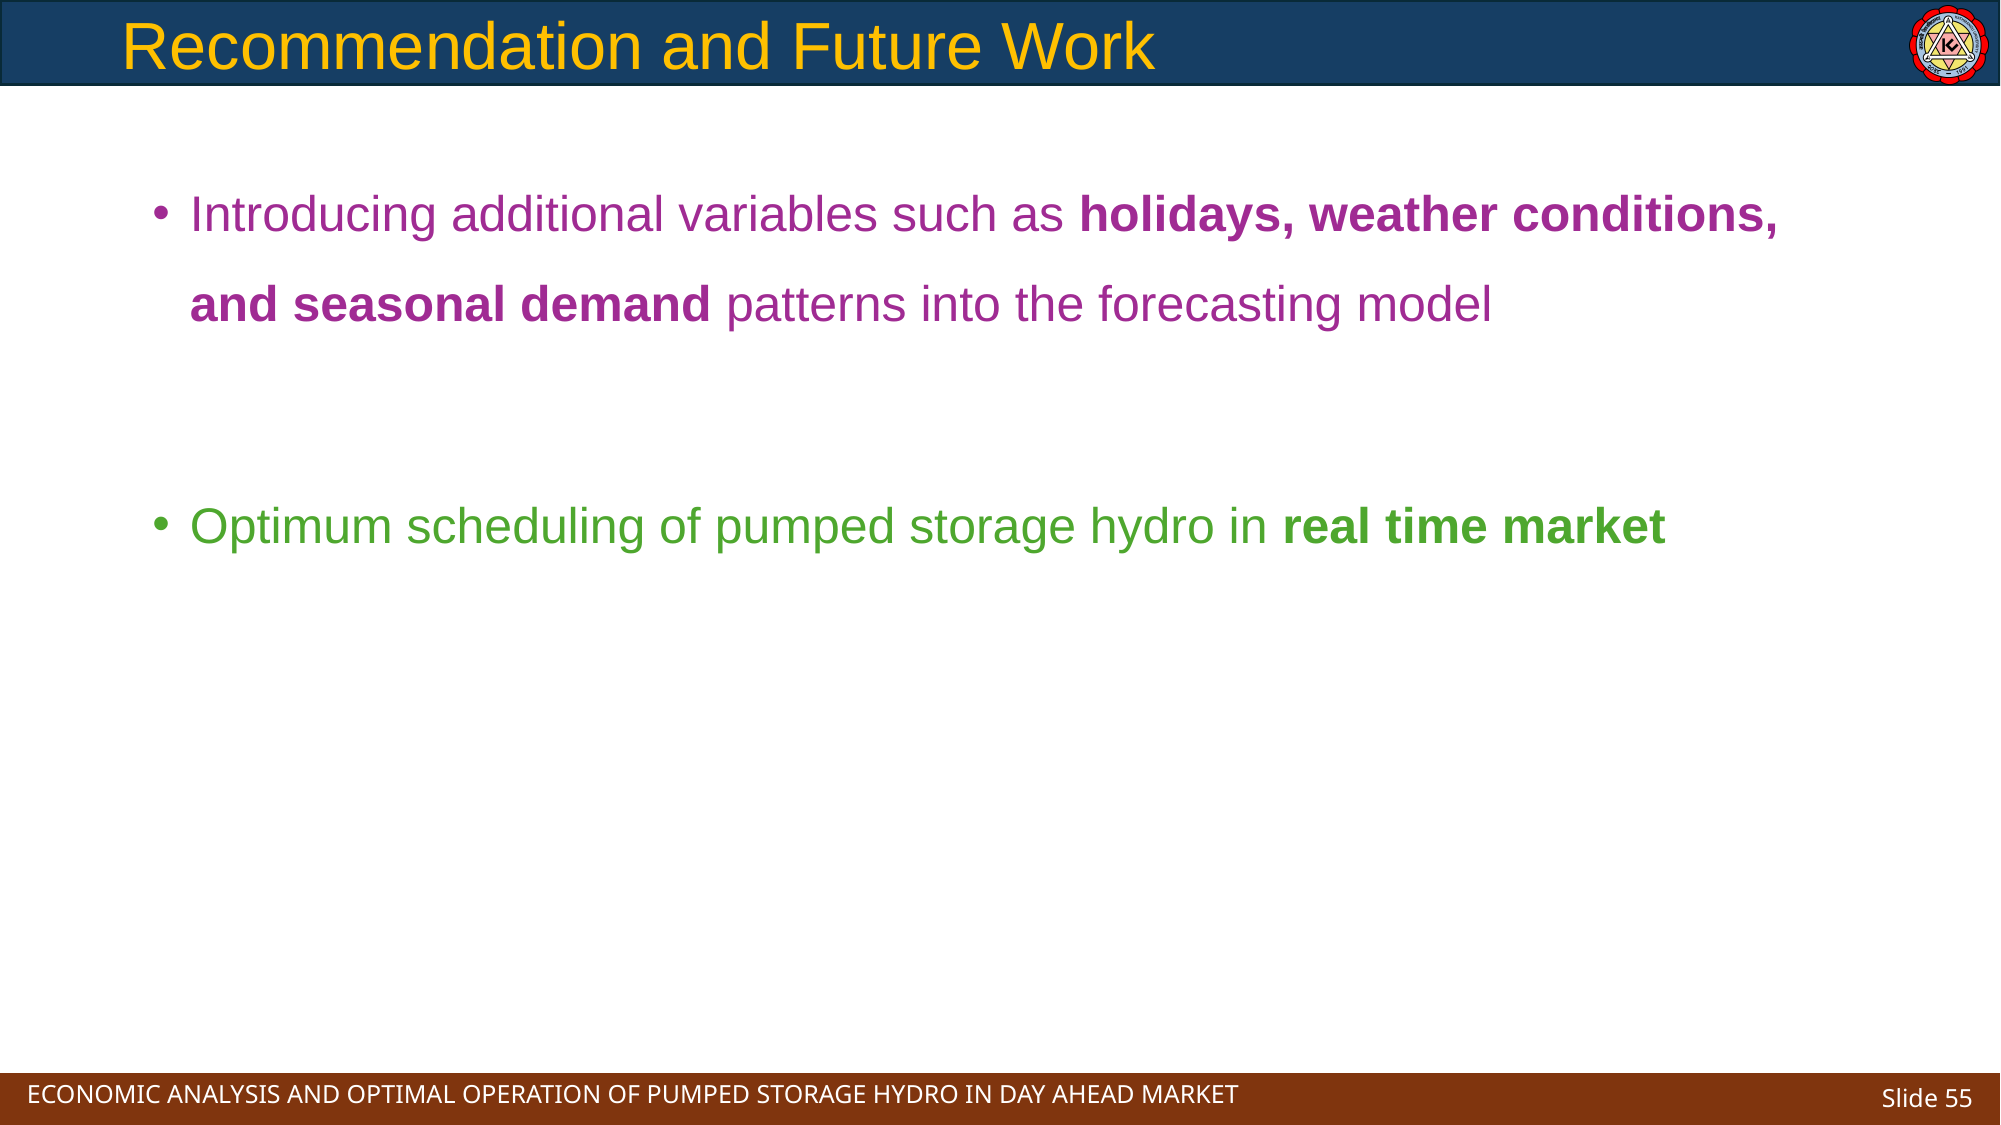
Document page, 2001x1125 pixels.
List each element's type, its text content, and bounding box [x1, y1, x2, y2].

picture [1909, 5, 1989, 85]
footer ECONOMIC ANALYSIS AND OPTIMAL OPERATION OF PUMPED STORAGE HYDRO IN DAY AHEAD MARKET [11, 1065, 1512, 1125]
list Introducing additional variables such as holidays, weather conditions, and seasonal demand patterns into the forecasting model Optimum scheduling of pumped storage hydro in real time market [137, 144, 1863, 1014]
slide_number Slide 55 [1538, 1069, 1989, 1125]
title Recommendation and Future Work [106, 11, 1832, 85]
